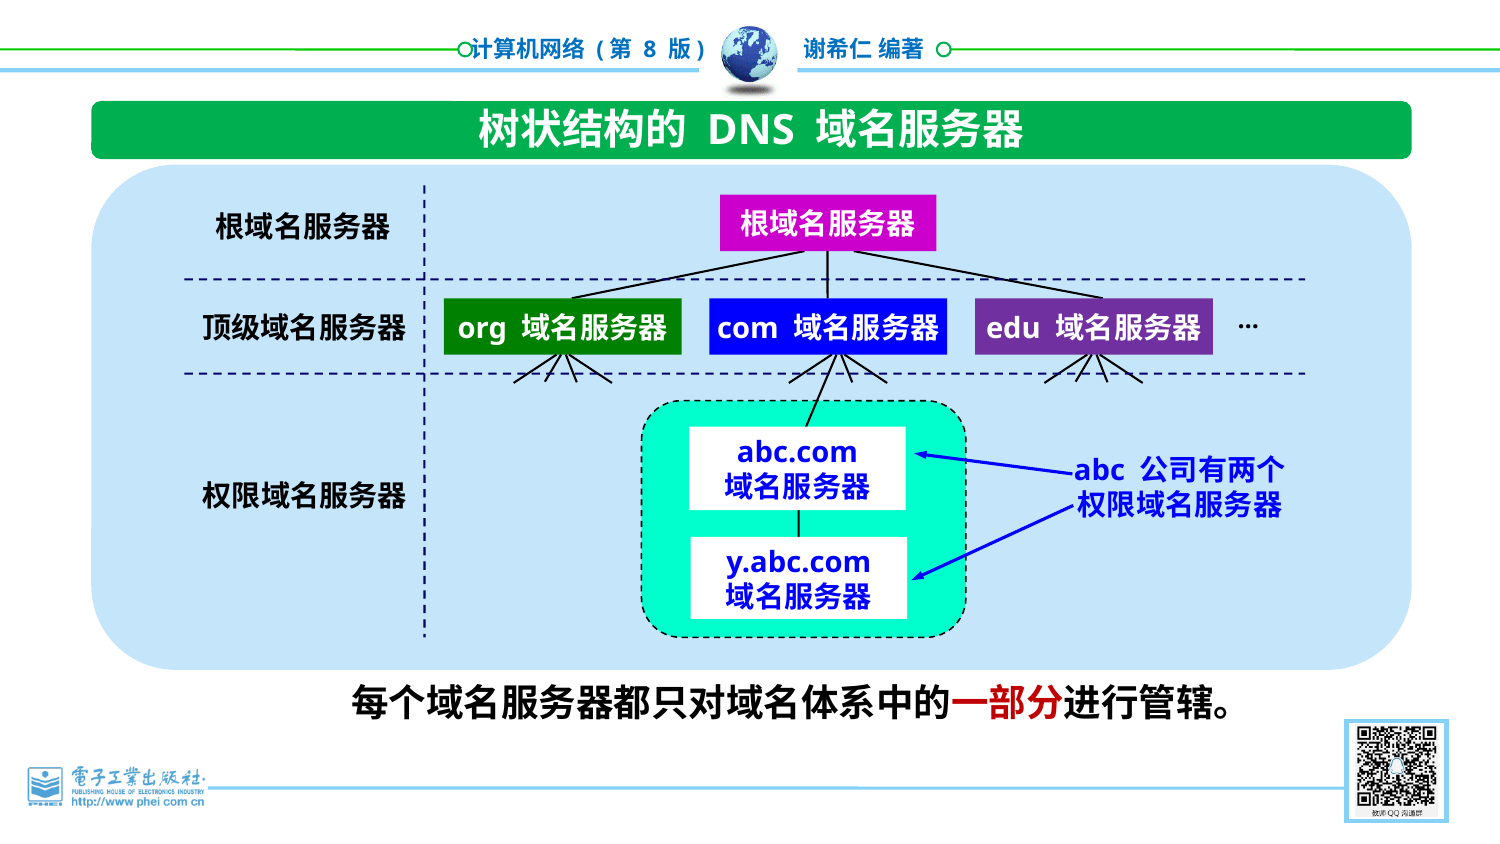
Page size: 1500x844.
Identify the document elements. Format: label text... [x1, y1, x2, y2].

picture [23, 764, 208, 809]
text_box [91, 100, 463, 160]
picture [719, 24, 779, 95]
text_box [184, 185, 1306, 638]
picture [1355, 724, 1438, 817]
text_box [89, 162, 1414, 672]
text_box 树状结构的 DNS 域名服务器 [463, 95, 1040, 161]
text_box 每个域名服务器都只对域名体系中的一部分进行管辖。 [297, 671, 1306, 732]
text_box [1040, 101, 1412, 160]
